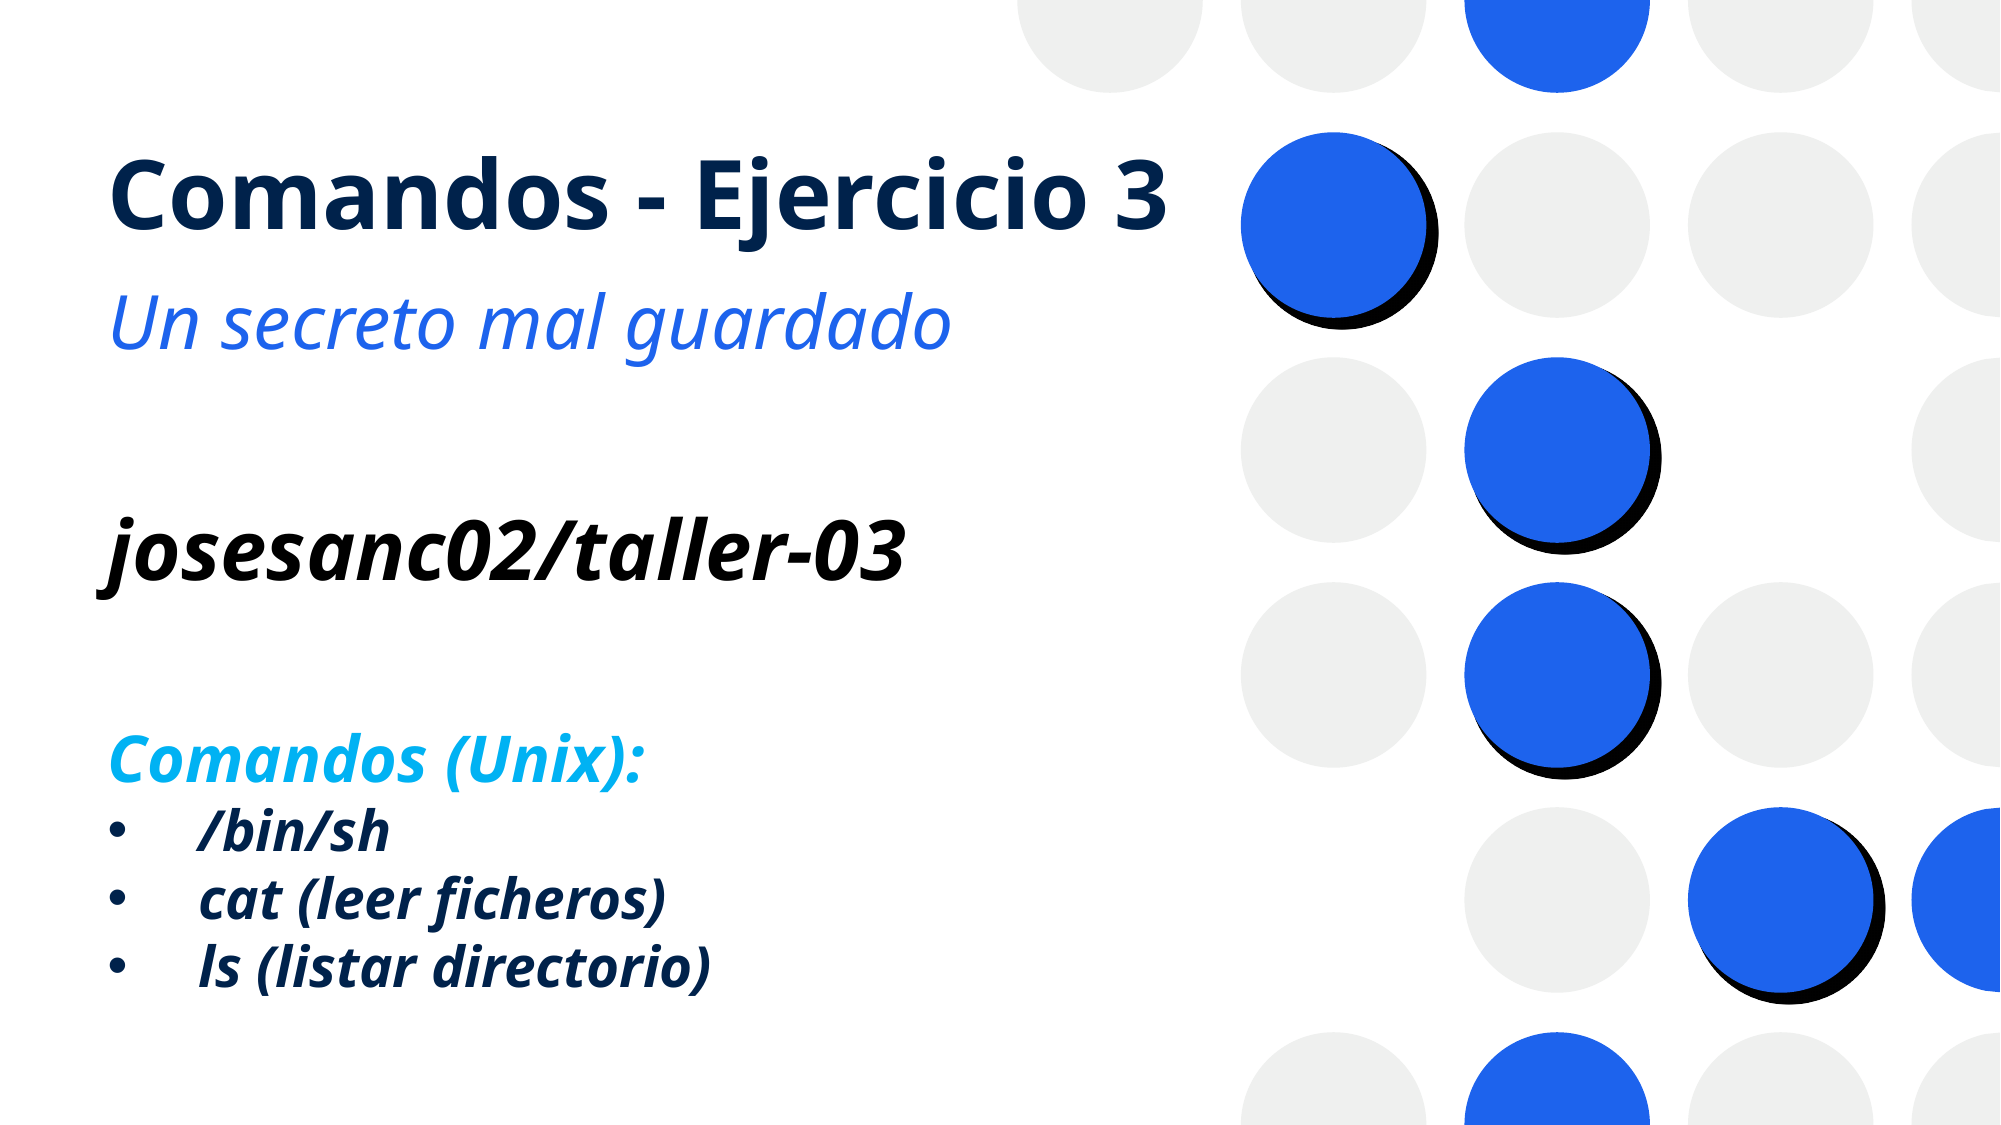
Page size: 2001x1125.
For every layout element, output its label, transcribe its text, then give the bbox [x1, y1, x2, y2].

subtitle Un secreto mal guardado [92, 267, 1203, 371]
text_box Comandos (Unix): /bin/sh cat (leer ficheros) ls (listar directorio) [92, 710, 1254, 1008]
title Comandos - Ejercicio 3 [92, 126, 1203, 259]
text_box josesanc02/taller-03 [92, 489, 989, 636]
